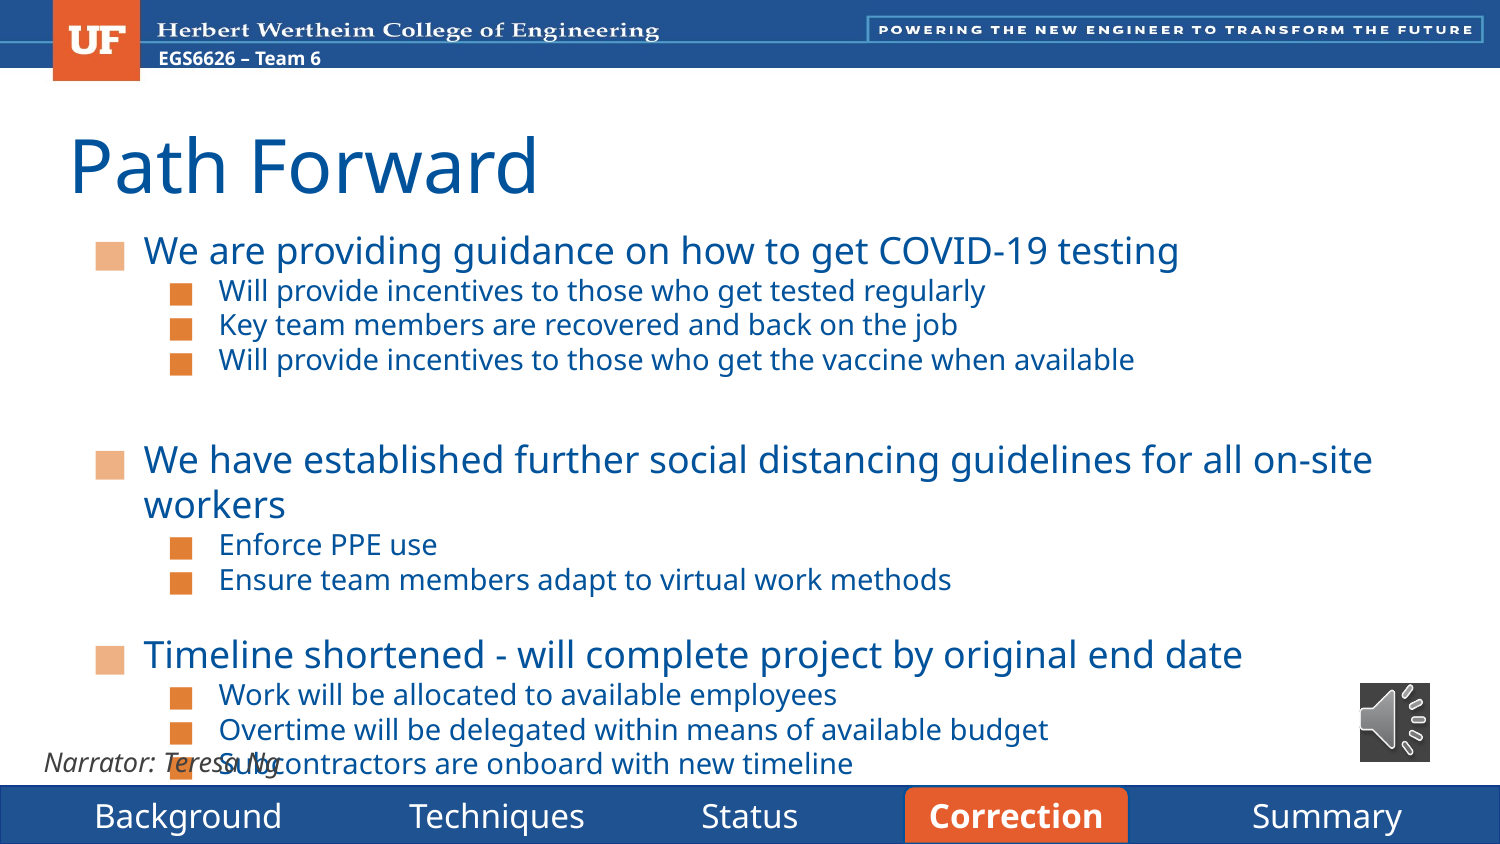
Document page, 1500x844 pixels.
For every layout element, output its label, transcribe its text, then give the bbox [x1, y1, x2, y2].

list We are providing guidance on how to get COVID-19 testing Will provide incentives to those who get tested regularly Key team members are recovered and back on the job Will provide incentives to those who get the vaccine when available We have established further social distancing guidelines for all on-site workers Enforce PPE use Ensure team members adapt to virtual work methods Timeline shortened - will complete project by original end date Work will be allocated to available employees Overtime will be delegated within means of available budget Subcontractors are onboard with new timeline [53, 219, 1476, 748]
picture [1358, 681, 1431, 763]
text_box Narrator: Teresa Ng [0, 737, 400, 786]
title Path Forward [53, 110, 1294, 219]
picture [0, 0, 1500, 88]
